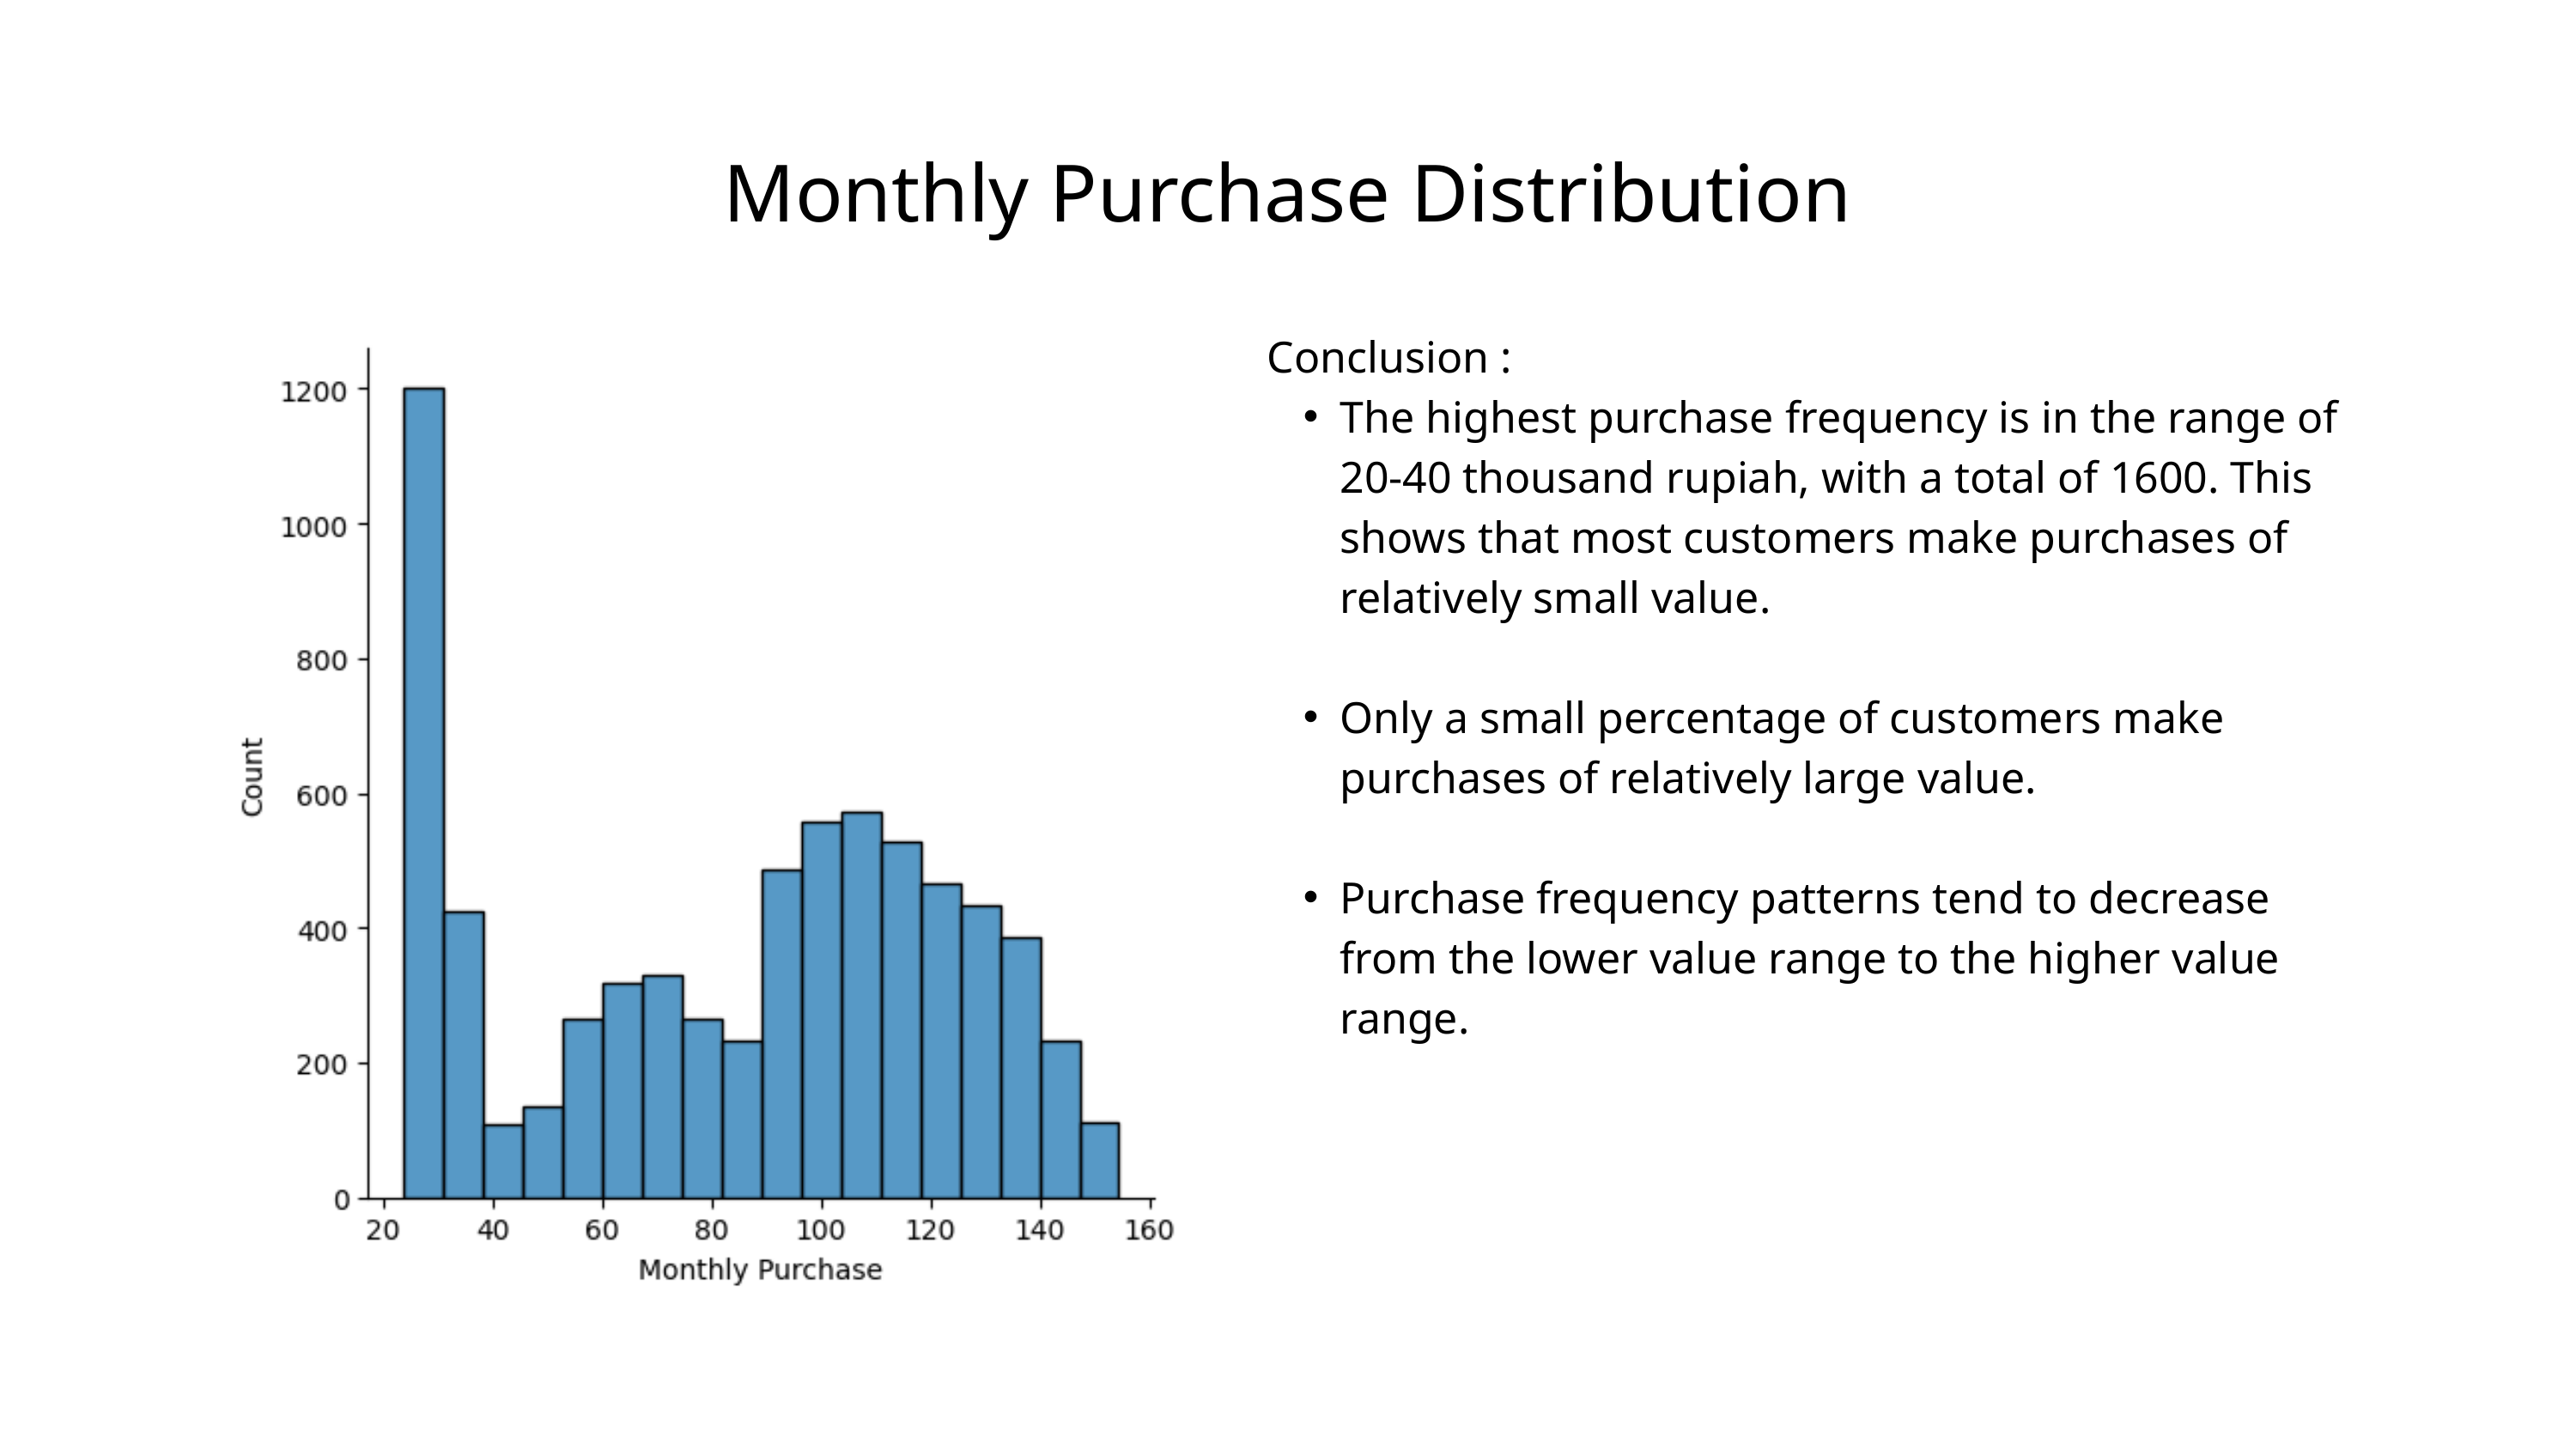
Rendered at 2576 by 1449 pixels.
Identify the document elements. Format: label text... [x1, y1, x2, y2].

text_box [221, 330, 1196, 1304]
text_box Monthly Purchase Distribution [624, 127, 1952, 239]
text_box Conclusion : The highest purchase frequency is in the range of 20-40 thousand rupiah, with a total of 1600. This shows that most customers make purchases of relatively small value. Only a small percentage of customers make purchases of relatively large value. Purchase frequency patterns tend to decrease from the lower value range to the higher value range. [1267, 321, 2355, 1042]
